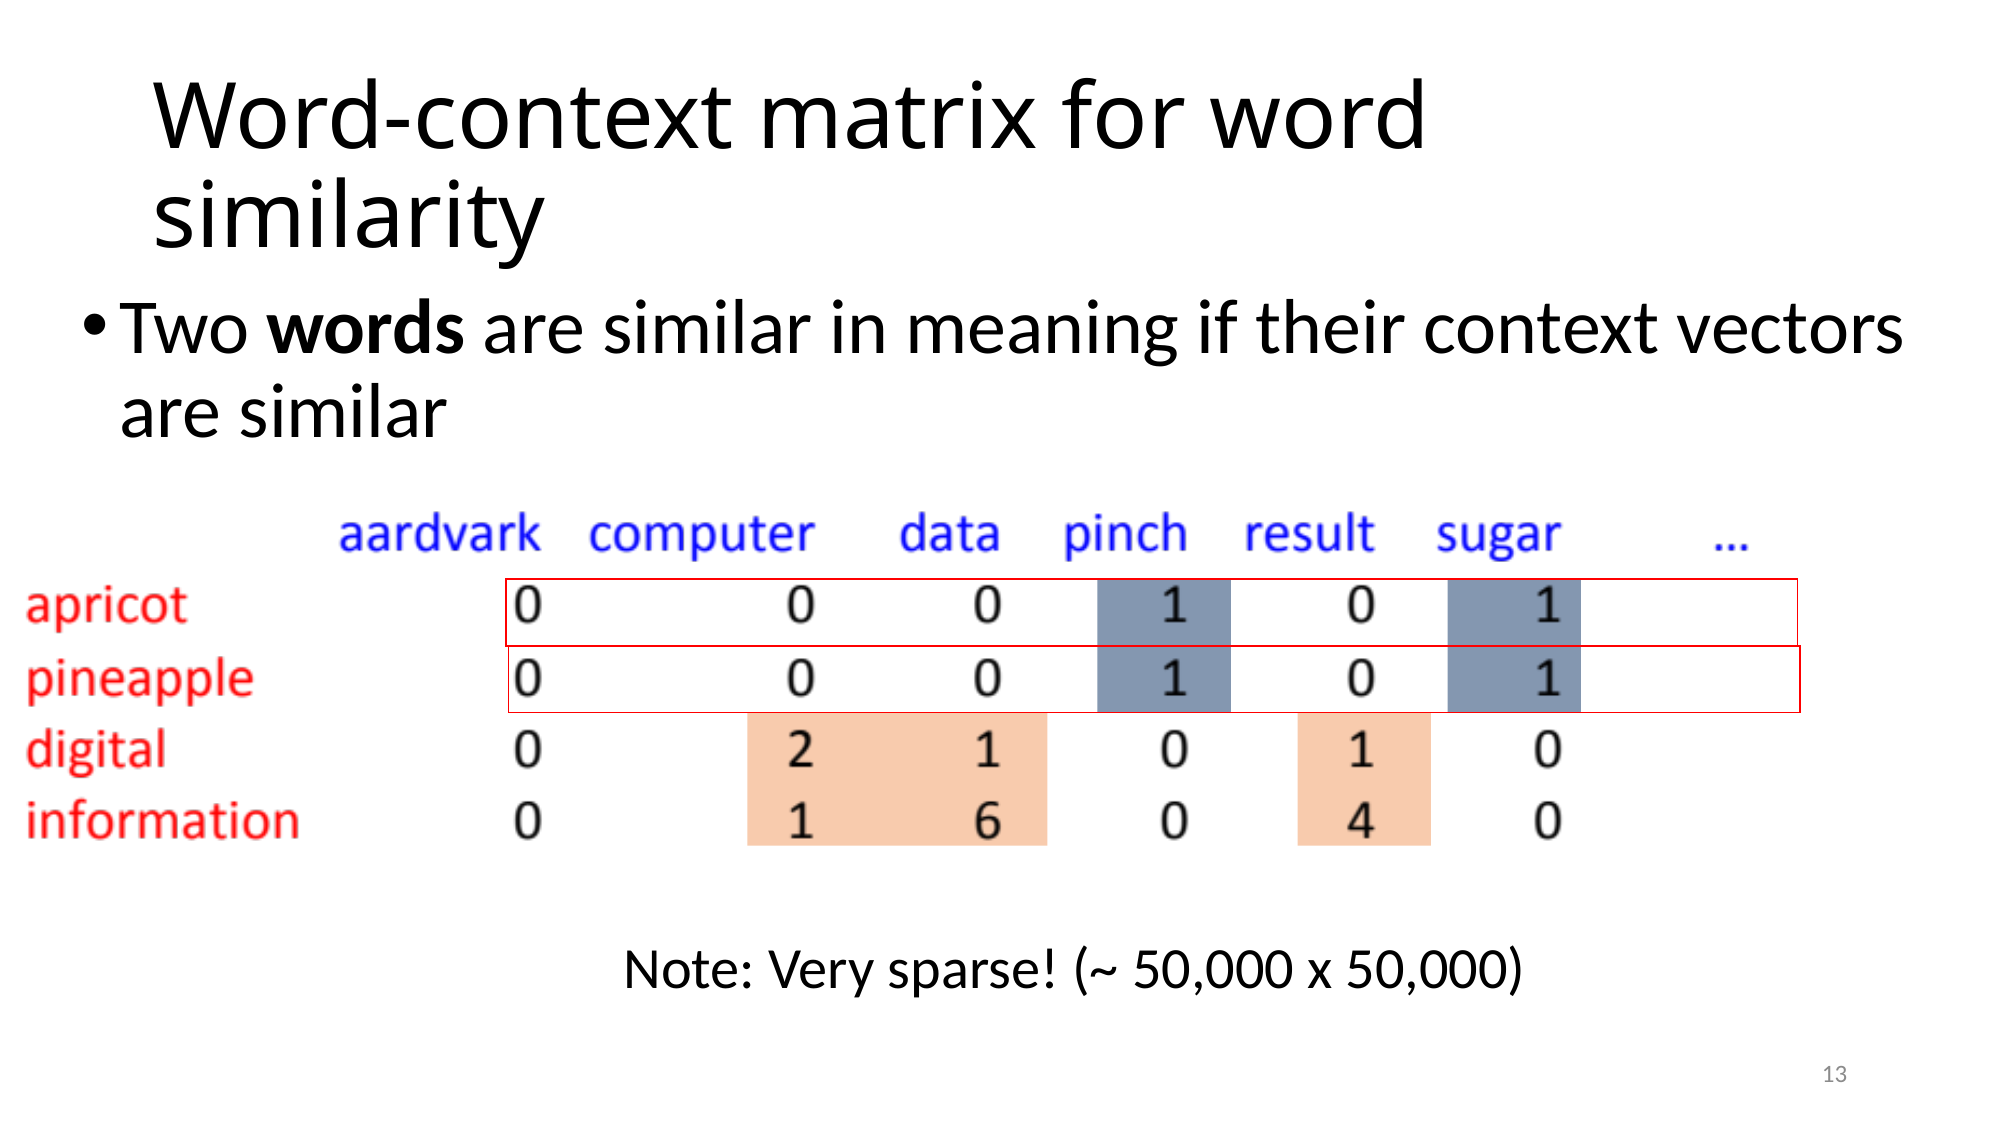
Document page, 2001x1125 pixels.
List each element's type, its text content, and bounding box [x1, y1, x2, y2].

title Word-context matrix for word similarity [137, 59, 1863, 278]
text_box [1762, 645, 1800, 713]
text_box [14, 495, 1762, 1125]
slide_number 13 [1762, 1042, 1863, 1103]
text_box [1762, 579, 1798, 646]
list Two words are similar in meaning if their context vectors are similar [66, 279, 1934, 1009]
